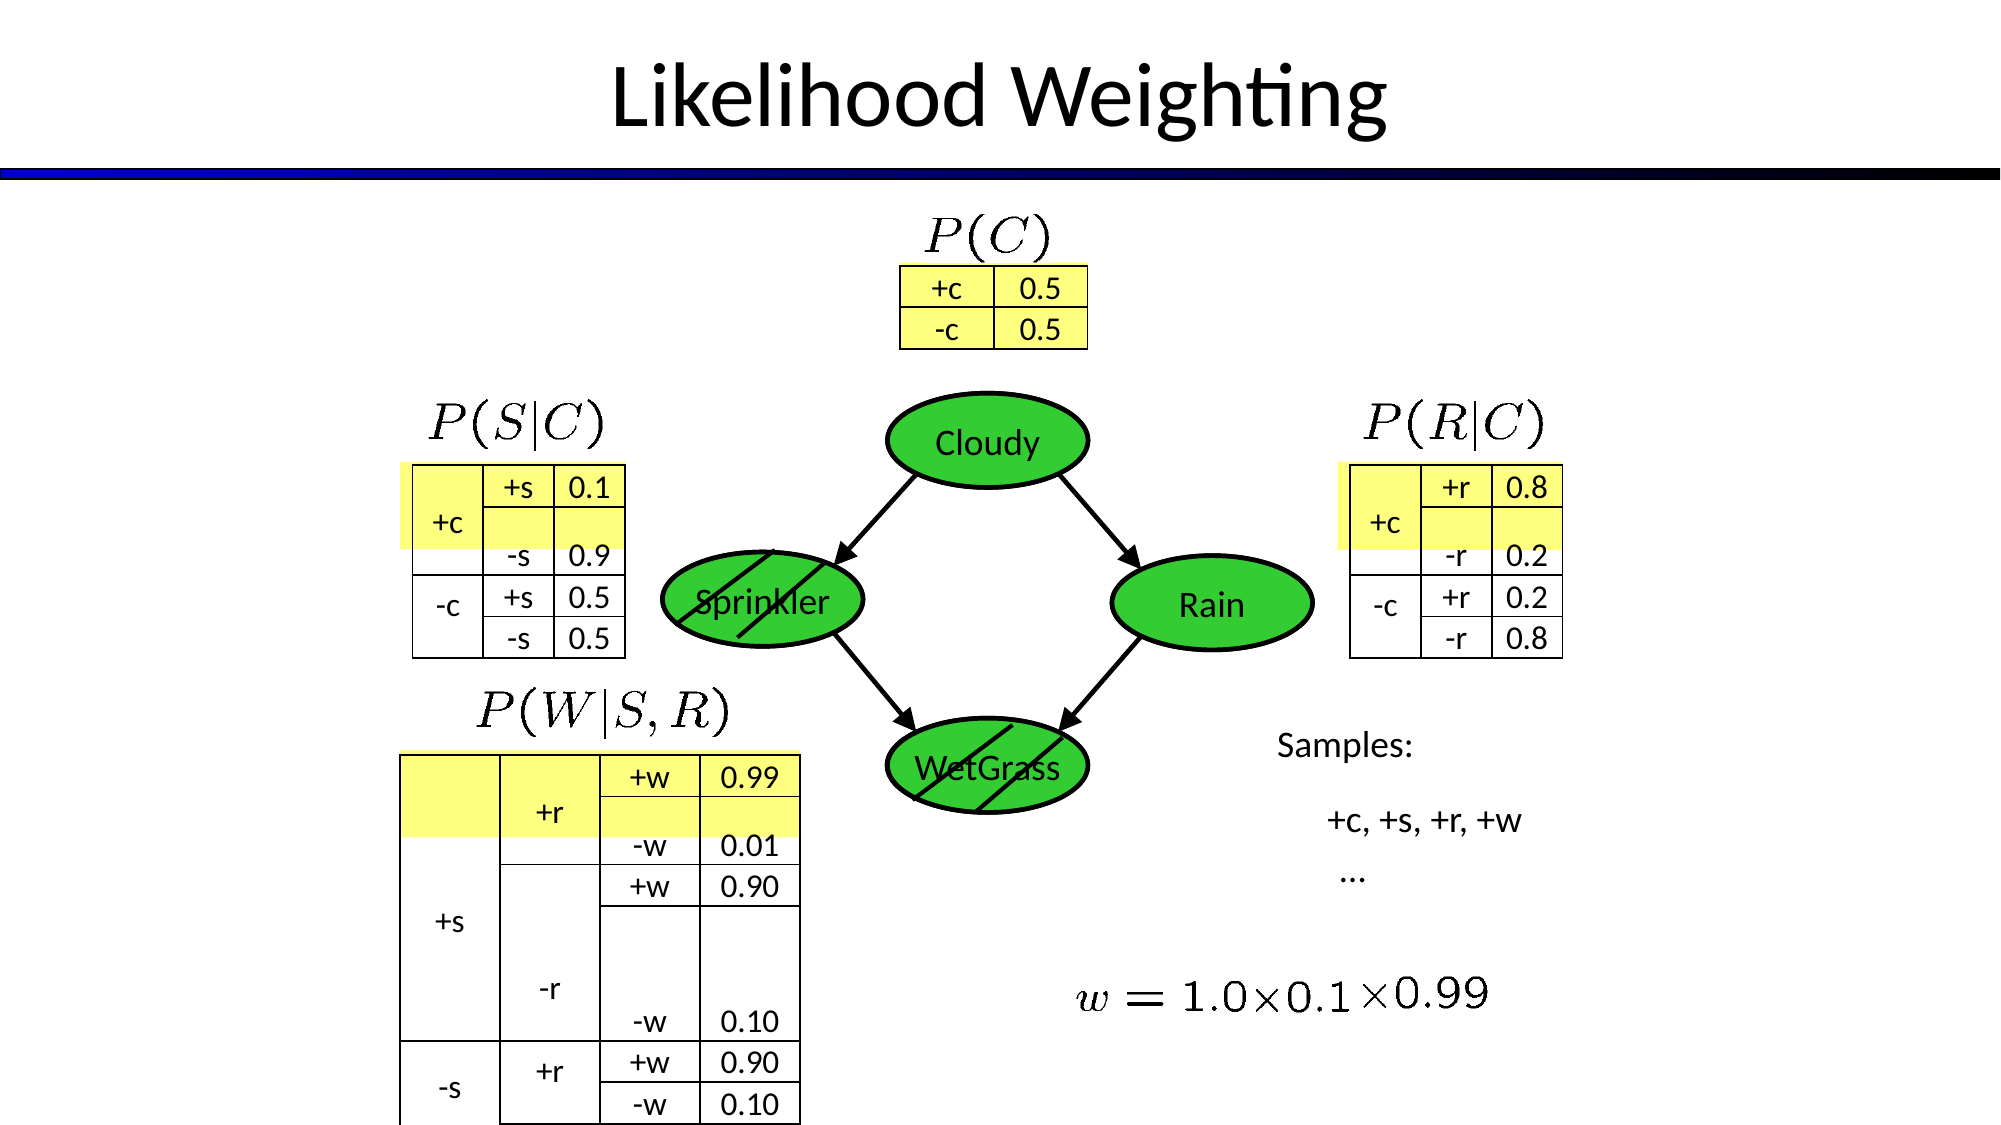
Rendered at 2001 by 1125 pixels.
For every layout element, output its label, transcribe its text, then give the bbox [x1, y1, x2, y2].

table_cell -c [901, 308, 993, 348]
table_header +s [484, 466, 553, 506]
table_cell -w [601, 797, 699, 864]
text_box [399, 461, 625, 550]
table_cell -s [401, 1042, 499, 1125]
picture [428, 399, 603, 454]
text_box Rain [1112, 555, 1313, 650]
table_cell 0.9 [555, 508, 624, 574]
title Likelihood Weighting [0, 0, 2000, 184]
table_cell 0.5 [555, 576, 624, 616]
table_header +r [501, 756, 599, 864]
table_cell -r [501, 865, 599, 1040]
table_header +s [401, 756, 499, 1040]
picture [924, 212, 1049, 264]
picture [1362, 974, 1488, 1009]
table_cell -r [1422, 508, 1491, 574]
table_cell -s [484, 508, 553, 574]
table_cell 0.10 [701, 907, 799, 1040]
table_cell 0.5 [995, 308, 1087, 348]
table_header +c [901, 267, 993, 306]
table_cell 0.5 [555, 617, 624, 657]
picture [1074, 978, 1247, 1013]
text_box Sprinkler [662, 552, 863, 647]
picture [474, 687, 730, 741]
table_cell -s [484, 617, 553, 657]
picture [1254, 978, 1351, 1013]
table_cell -r [1422, 617, 1491, 657]
table_cell 0.2 [1493, 508, 1562, 574]
table_cell -c [1351, 576, 1420, 657]
table_header 0.1 [555, 466, 624, 506]
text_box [1057, 638, 1142, 730]
table_cell -w [601, 907, 699, 1040]
table_header +r [1422, 466, 1491, 506]
table_cell -c [413, 576, 482, 657]
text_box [833, 634, 917, 730]
table_header +c [1351, 466, 1420, 574]
table_header 0.99 [701, 756, 799, 796]
table_header +w [601, 756, 699, 796]
table_cell +r [1422, 576, 1491, 616]
table_cell 0.2 [1493, 576, 1562, 616]
picture [1363, 399, 1543, 454]
text_box [399, 749, 800, 754]
text_box [1337, 461, 1563, 550]
text_box WetGrass [887, 718, 1088, 813]
table_cell 0.90 [701, 865, 799, 905]
text_box Cloudy [887, 393, 1088, 488]
table_header +c [413, 466, 482, 574]
text_box +c, +s, +r, +w [1312, 787, 1638, 848]
table_cell +s [484, 576, 553, 616]
table_cell +r [501, 1042, 599, 1123]
table_cell 0.90 [701, 1042, 799, 1081]
table_header 0.8 [1493, 466, 1562, 506]
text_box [833, 475, 918, 564]
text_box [1058, 475, 1142, 568]
table_cell 0.8 [1493, 617, 1562, 657]
table_cell +w [601, 1042, 699, 1081]
table_cell 0.10 [701, 1083, 799, 1123]
table_cell +w [601, 865, 699, 905]
table_cell -w [601, 1083, 699, 1123]
text_box Samples: [1262, 712, 1550, 773]
text_box … [1325, 837, 1650, 898]
table_cell 0.01 [701, 797, 799, 864]
table_header 0.5 [995, 267, 1087, 306]
